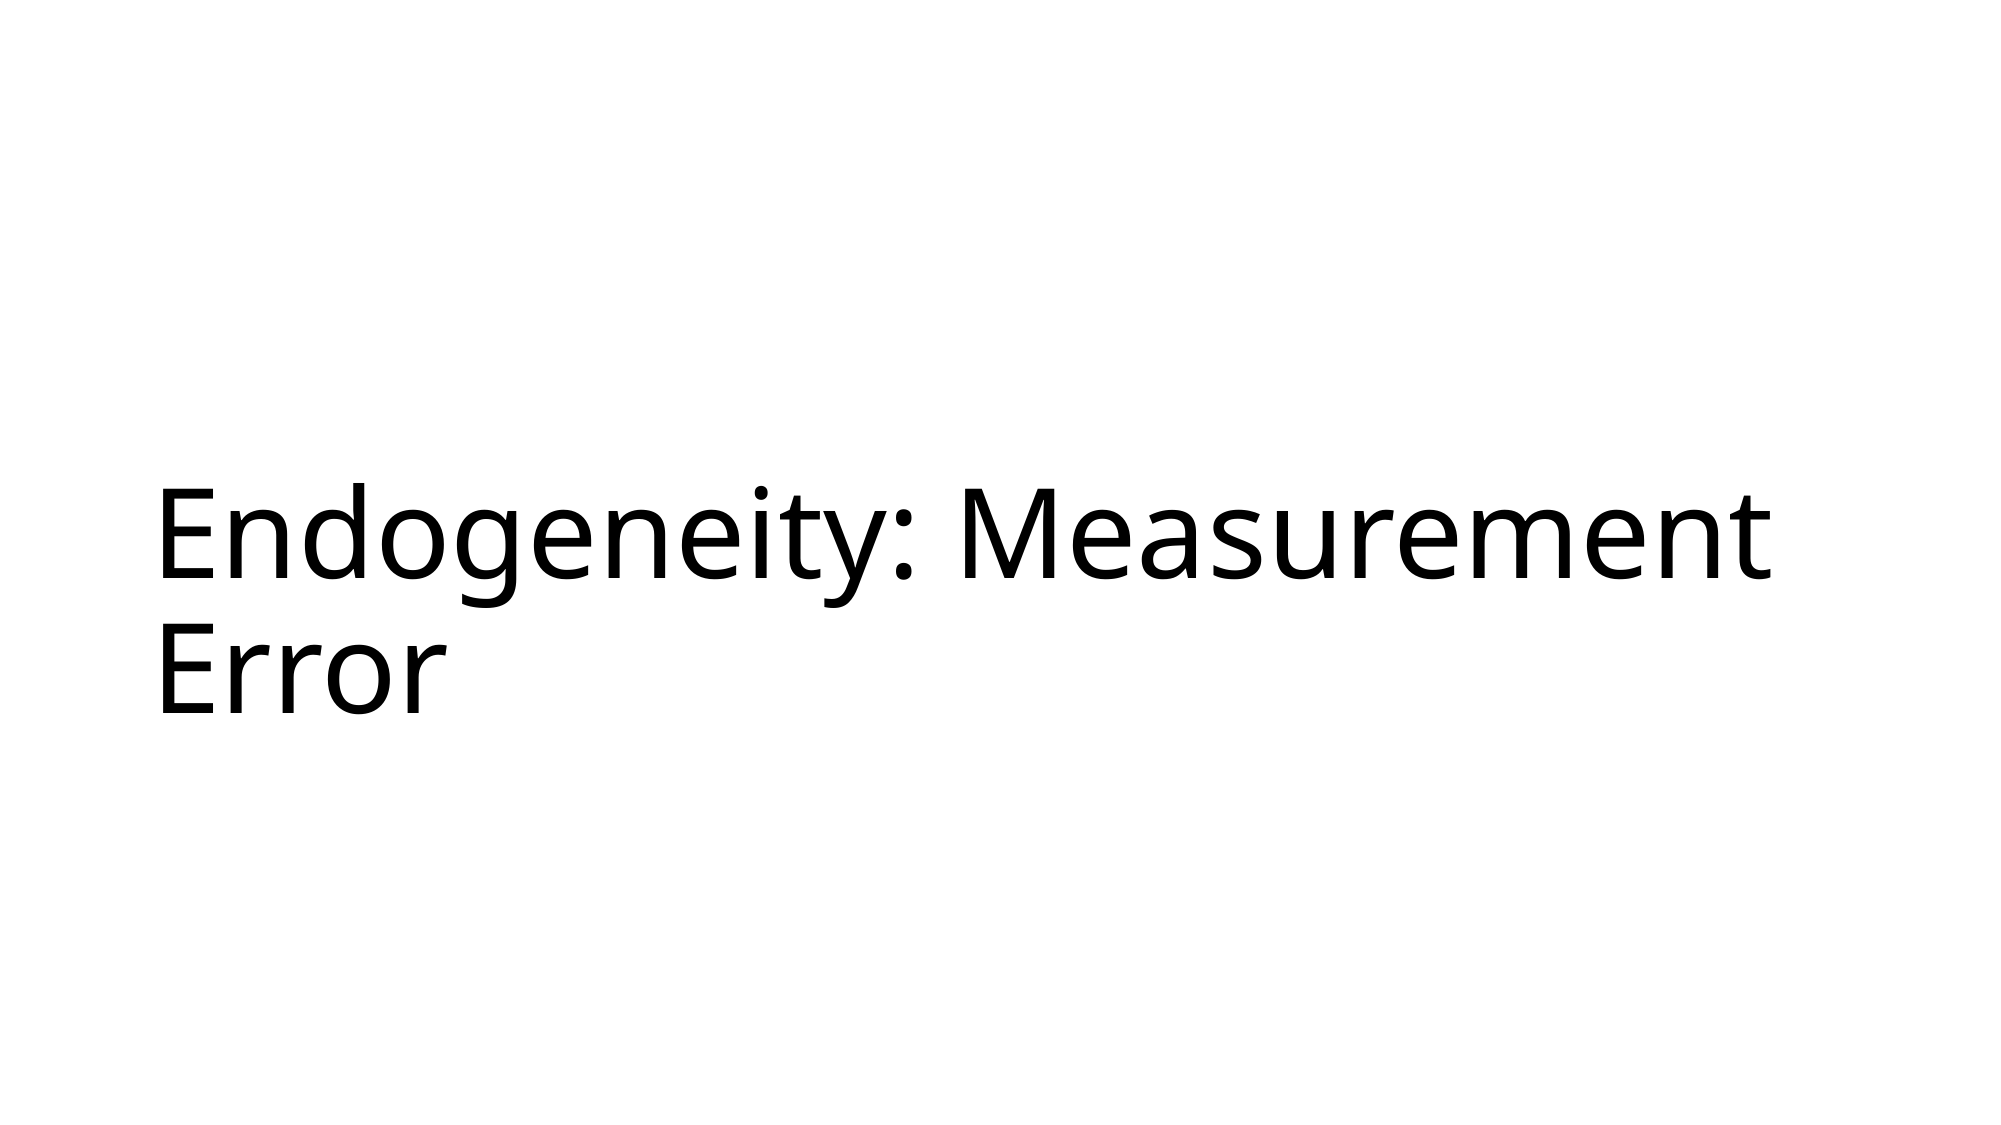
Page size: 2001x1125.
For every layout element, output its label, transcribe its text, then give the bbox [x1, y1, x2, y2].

title Endogeneity: Measurement Error [136, 280, 1862, 749]
